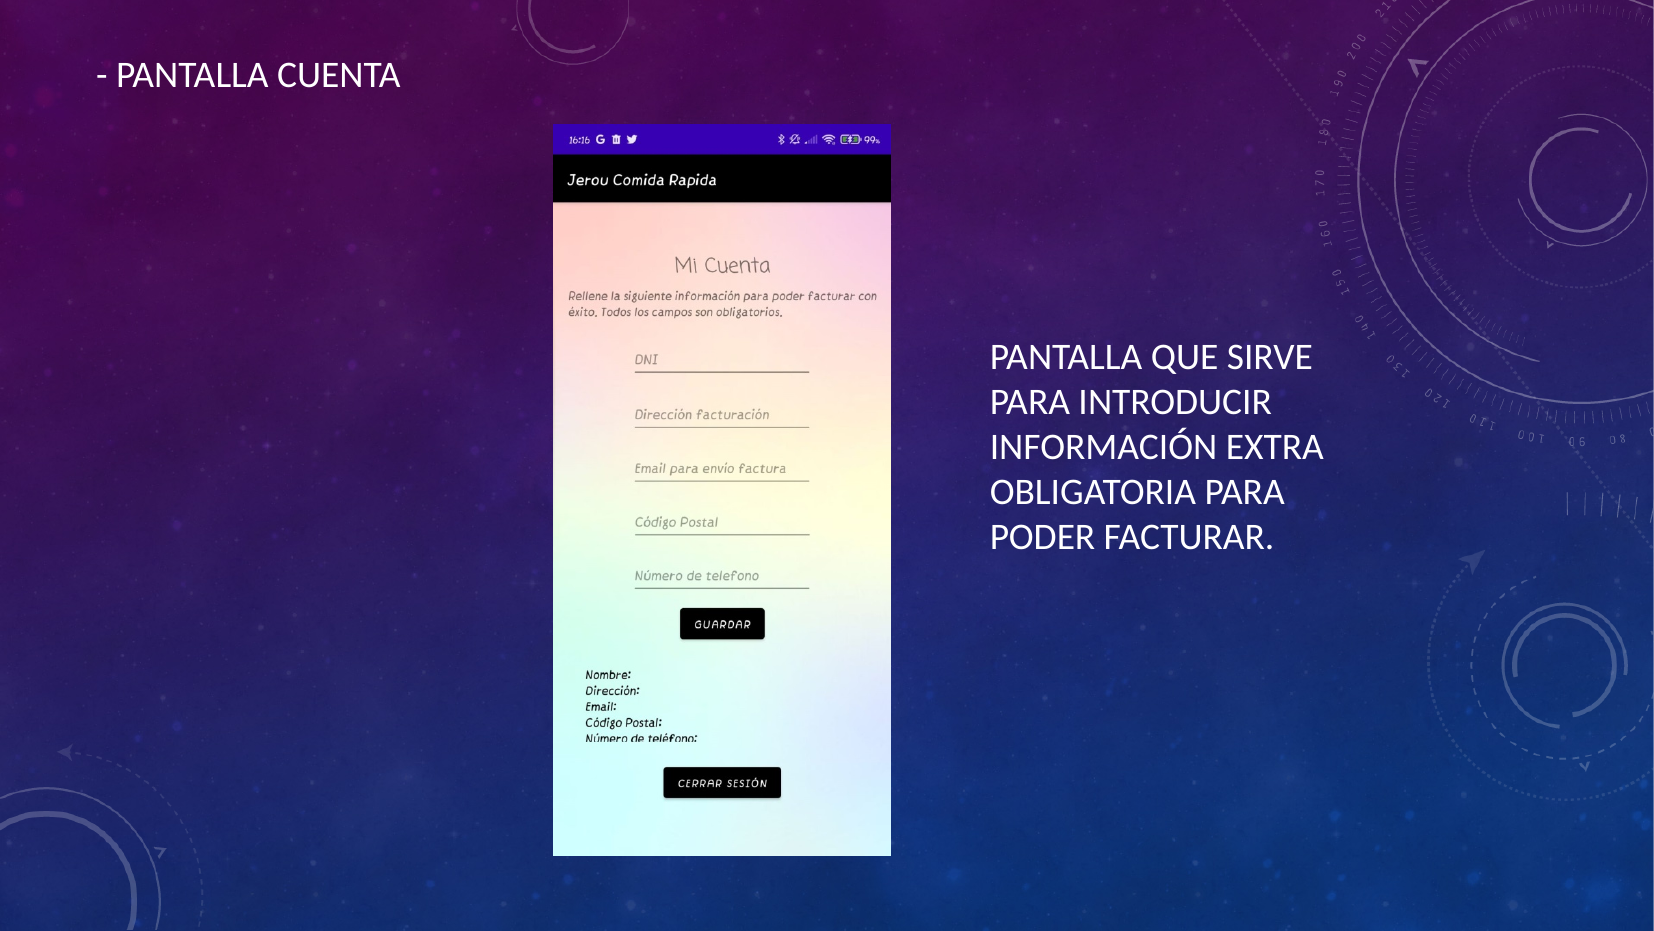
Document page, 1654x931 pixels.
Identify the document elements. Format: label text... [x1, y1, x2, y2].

text_box PANTALLA QUE SIRVE PARA INTRODUCIR INFORMACIÓN EXTRA OBLIGATORIA PARA PODER FACTURAR. [974, 324, 1367, 565]
text_box - PANTALLA CUENTA [81, 42, 723, 102]
picture [0, 0, 1654, 931]
